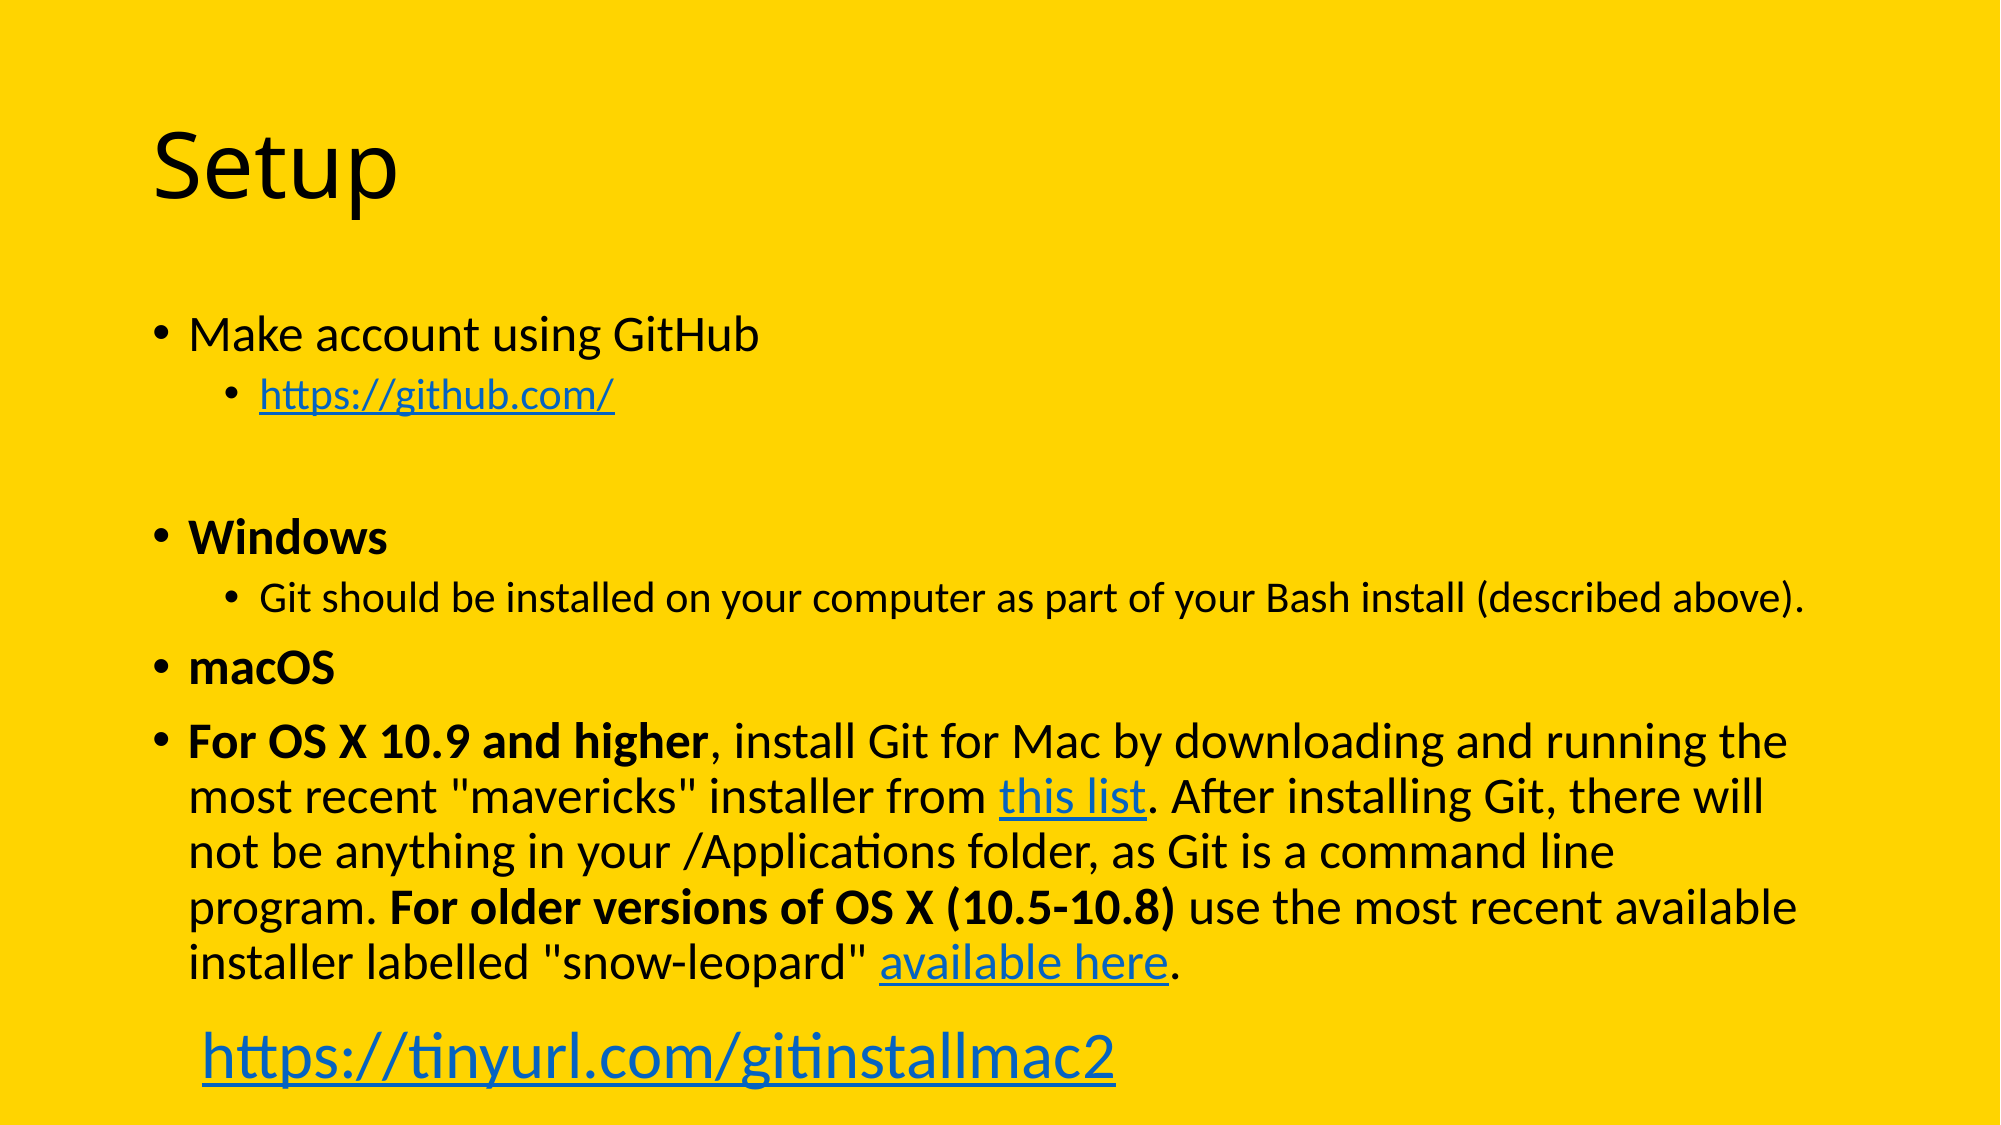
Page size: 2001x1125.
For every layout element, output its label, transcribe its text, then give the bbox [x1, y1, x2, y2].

text_box https://tinyurl.com/gitinstallmac2 [186, 1004, 1132, 1125]
list Make account using GitHub https://github.com/ Windows Git should be installed on your computer as part of your Bash install (described above). macOS For OS X 10.9 and higher, install Git for Mac by downloading and running the most recent "mavericks" installer from this list. After installing Git, there will not be anything in your /Applications folder, as Git is a command line program. For older versions of OS X (10.5-10.8) use the most recent available installer labelled "snow-leopard" available here. [137, 299, 1863, 1014]
title Setup [137, 59, 1863, 278]
